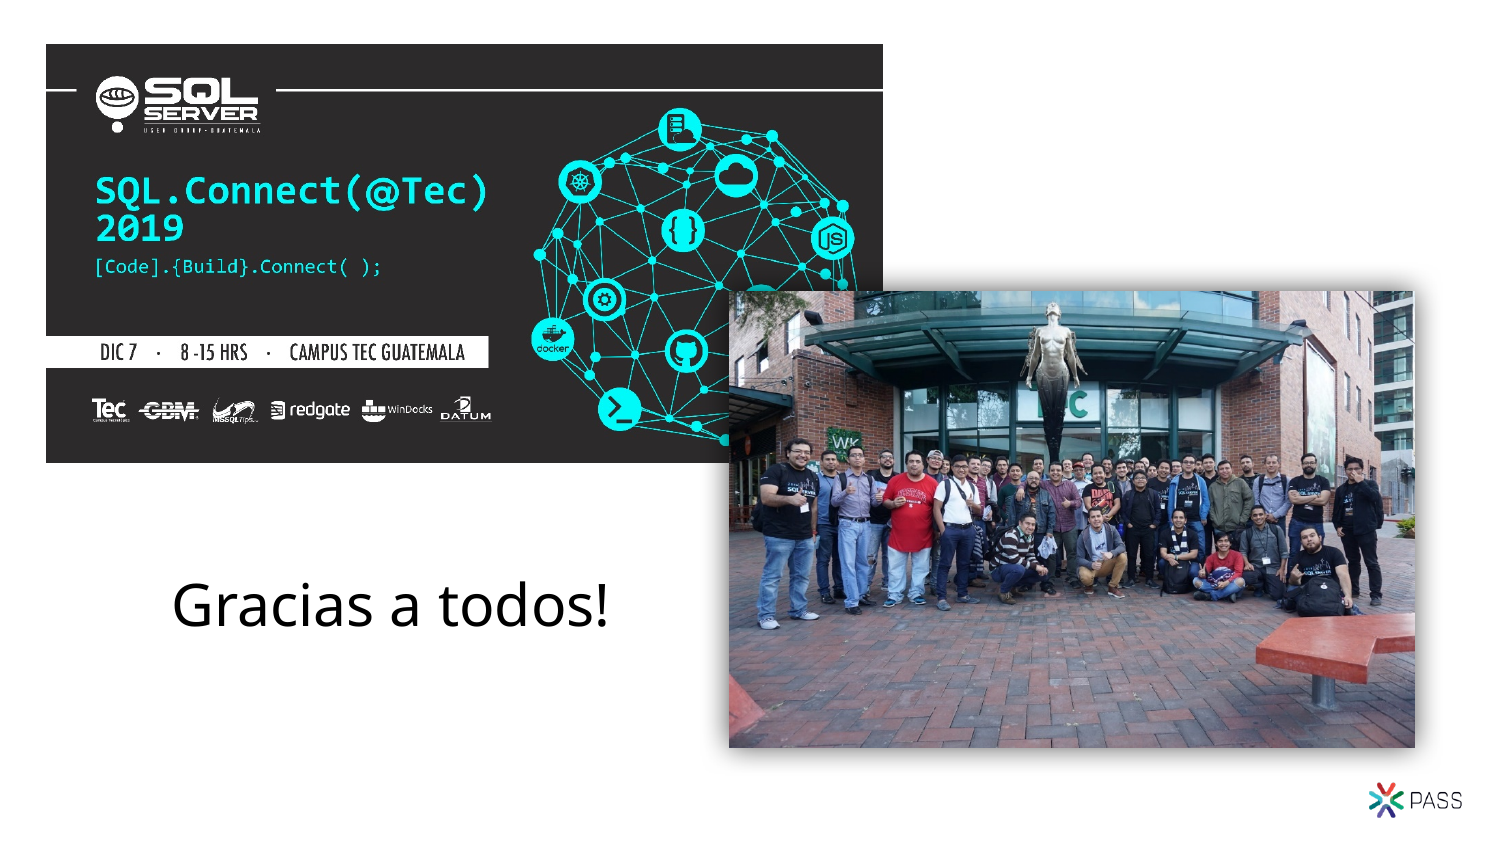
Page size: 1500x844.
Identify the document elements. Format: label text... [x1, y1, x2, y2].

picture [1367, 780, 1463, 820]
picture [45, 43, 1415, 749]
title Gracias a todos! [156, 544, 642, 646]
